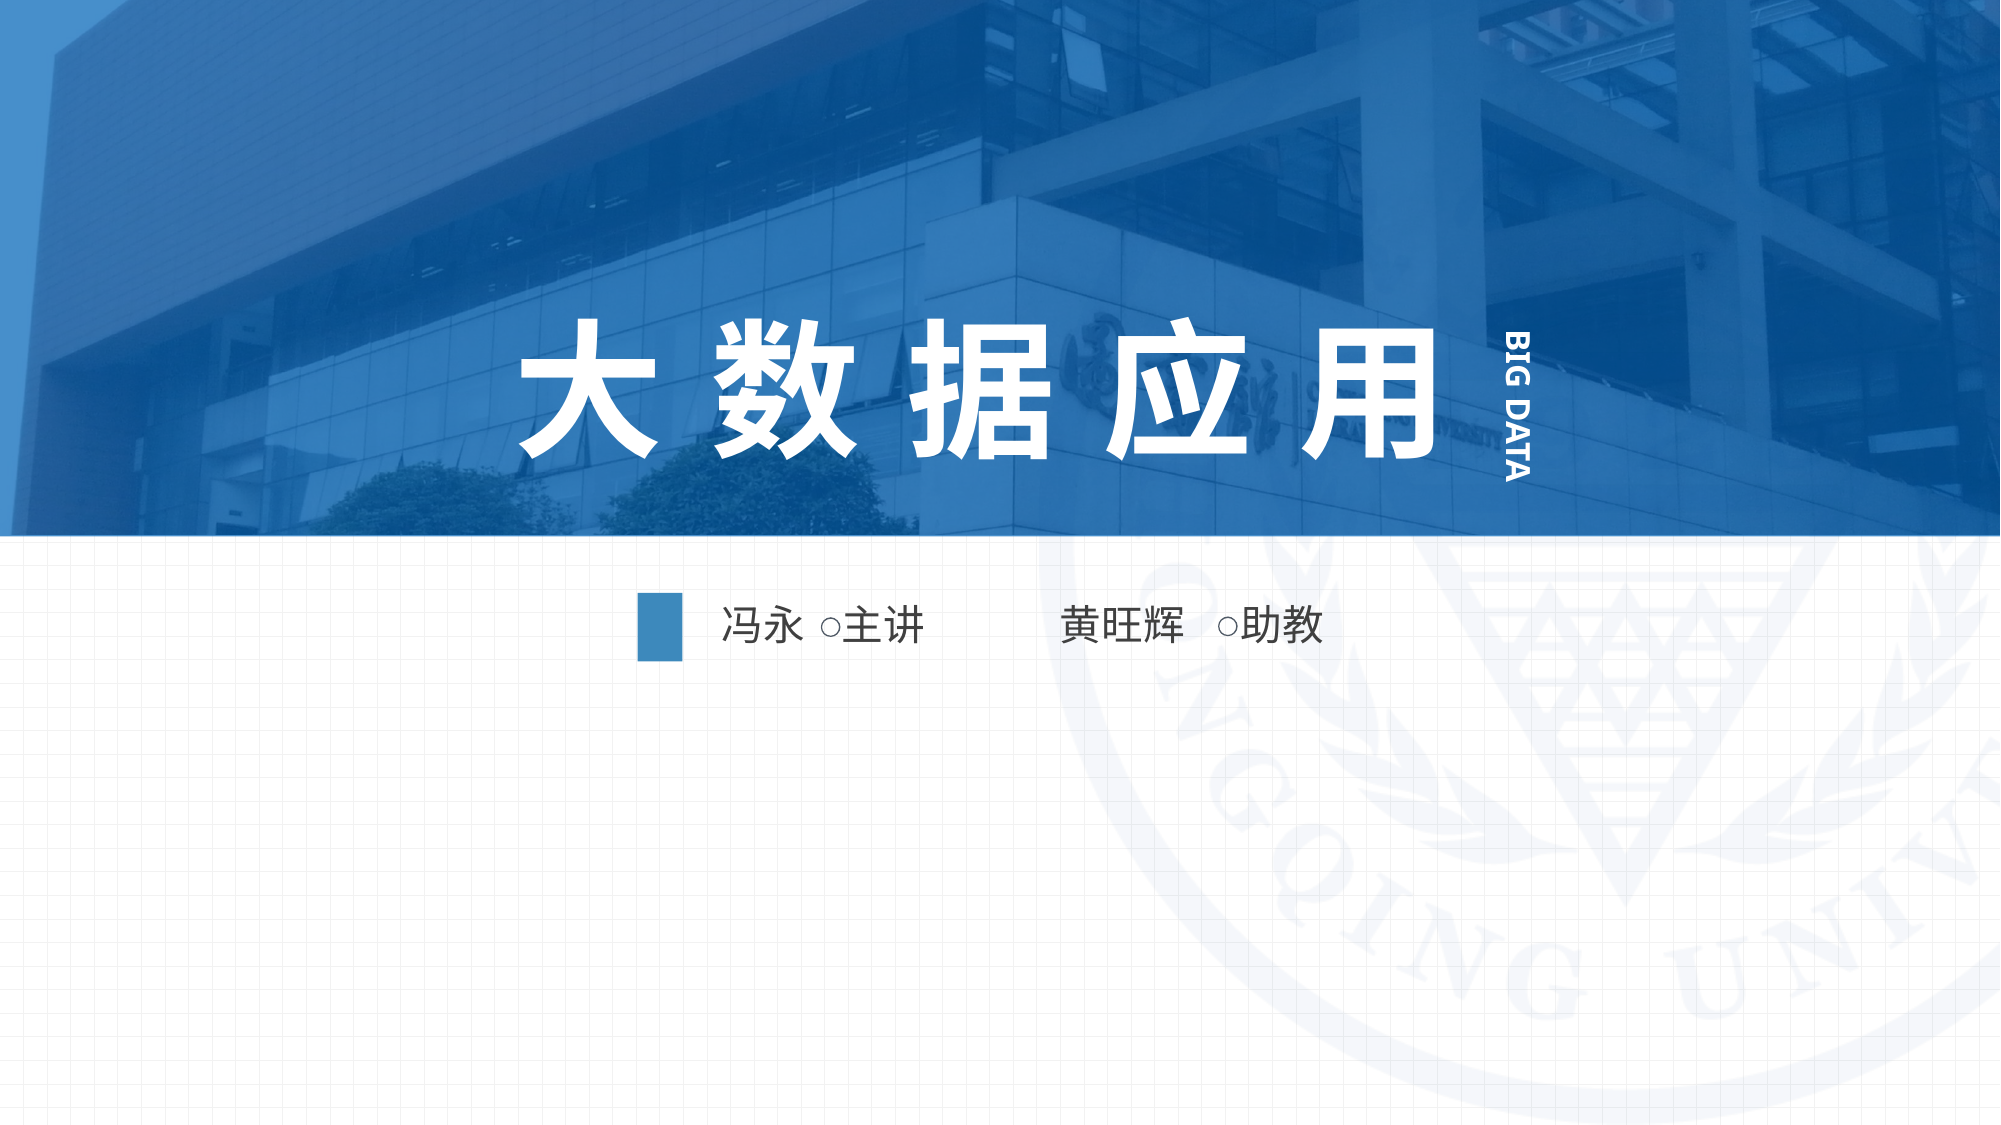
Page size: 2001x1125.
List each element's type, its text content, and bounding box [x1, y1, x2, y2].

text_box [682, 592, 1038, 670]
text_box [820, 617, 841, 637]
picture [0, 0, 2000, 1125]
text_box [637, 592, 683, 662]
text_box 冯永 主讲 黄旺辉 助教 [706, 591, 1038, 657]
